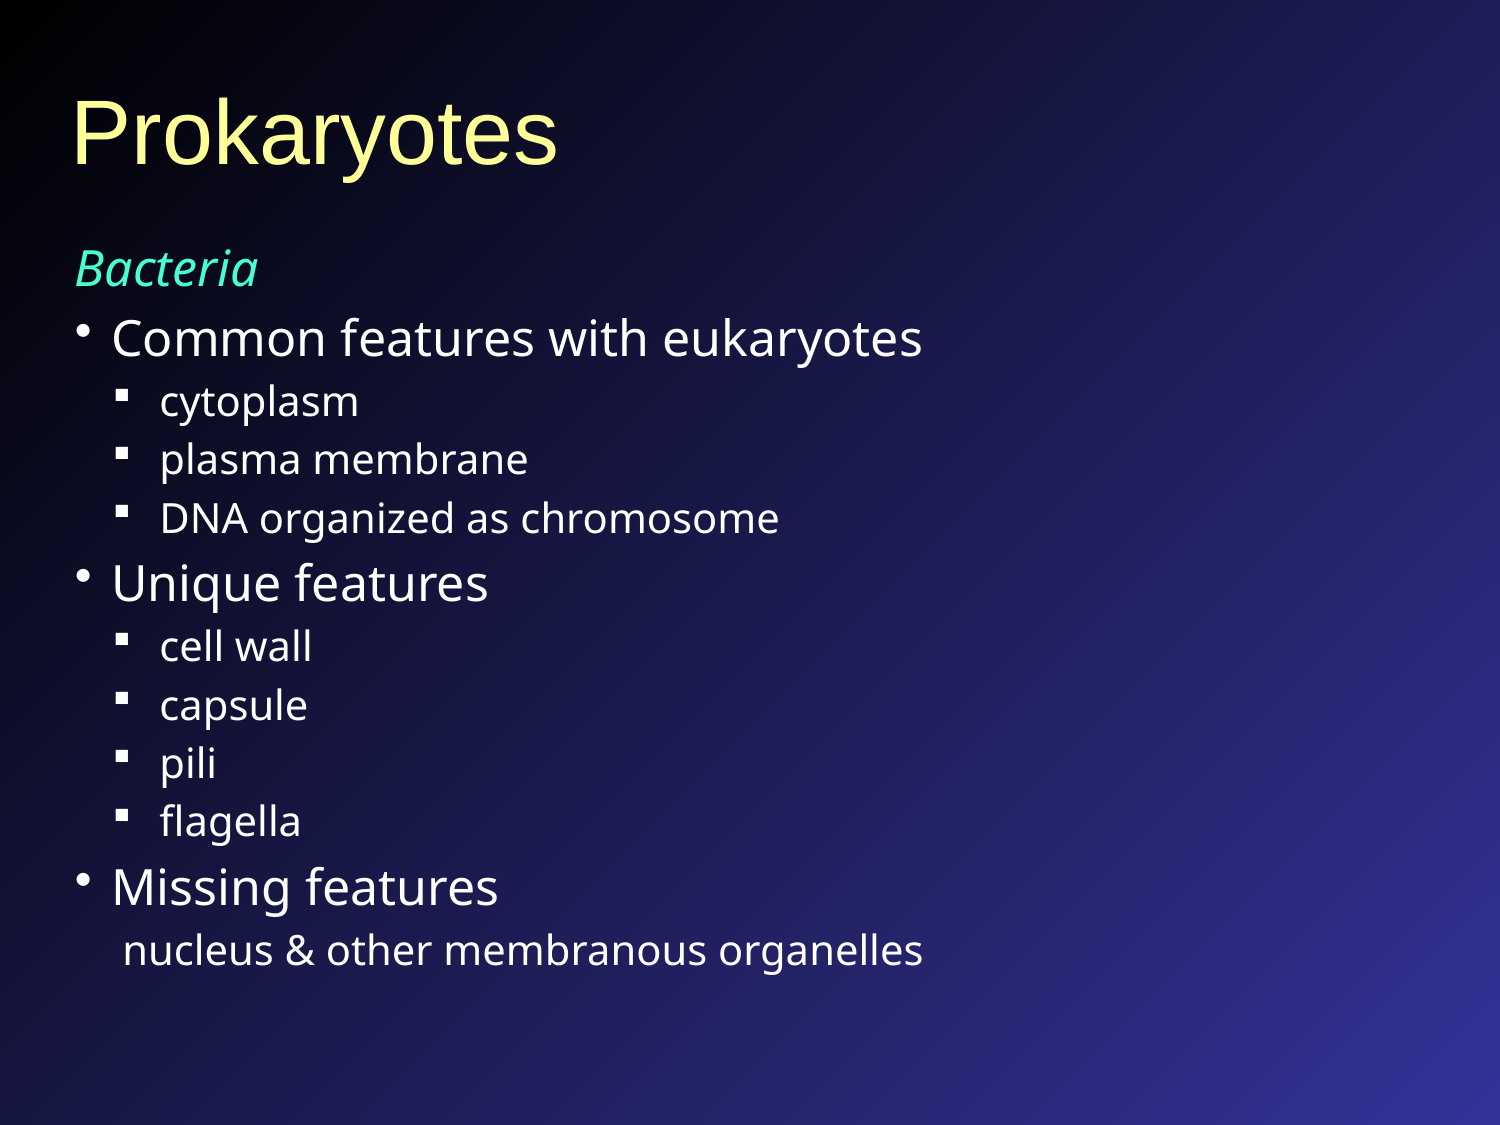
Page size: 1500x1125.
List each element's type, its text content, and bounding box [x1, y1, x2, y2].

list Bacteria Common features with eukaryotes cytoplasm plasma membrane DNA organized as chromosome Unique features cell wall capsule pili flagella Missing features nucleus & other membranous organelles [59, 228, 1437, 1006]
title Prokaryotes [55, 65, 1435, 192]
